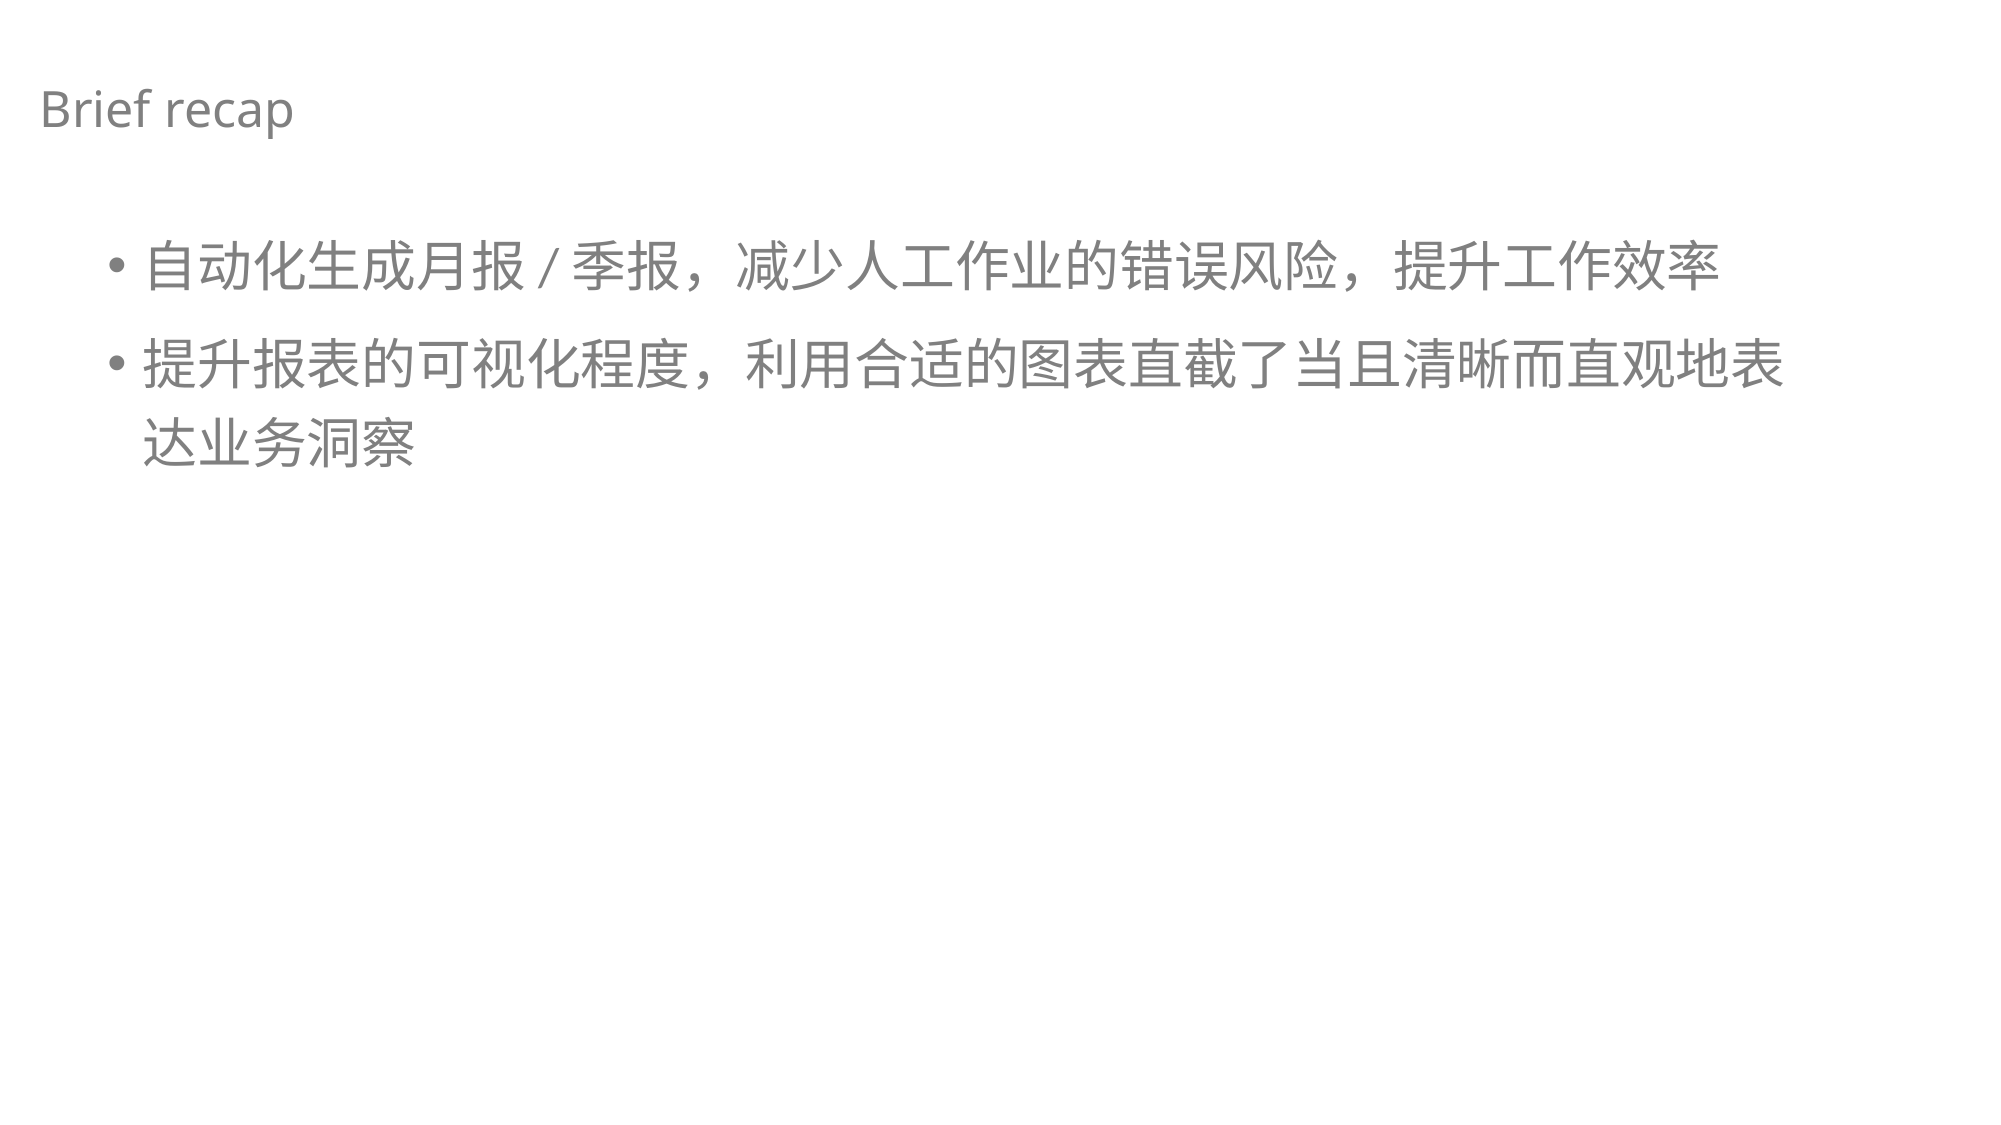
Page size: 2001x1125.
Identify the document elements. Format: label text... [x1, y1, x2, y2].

text_box 自动化生成月报/季报，减少人工作业的错误风险，提升工作效率 提升报表的可视化程度，利用合适的图表直截了当且清晰而直观地表达业务洞察 [107, 218, 1810, 536]
text_box Brief recap [24, 69, 310, 145]
